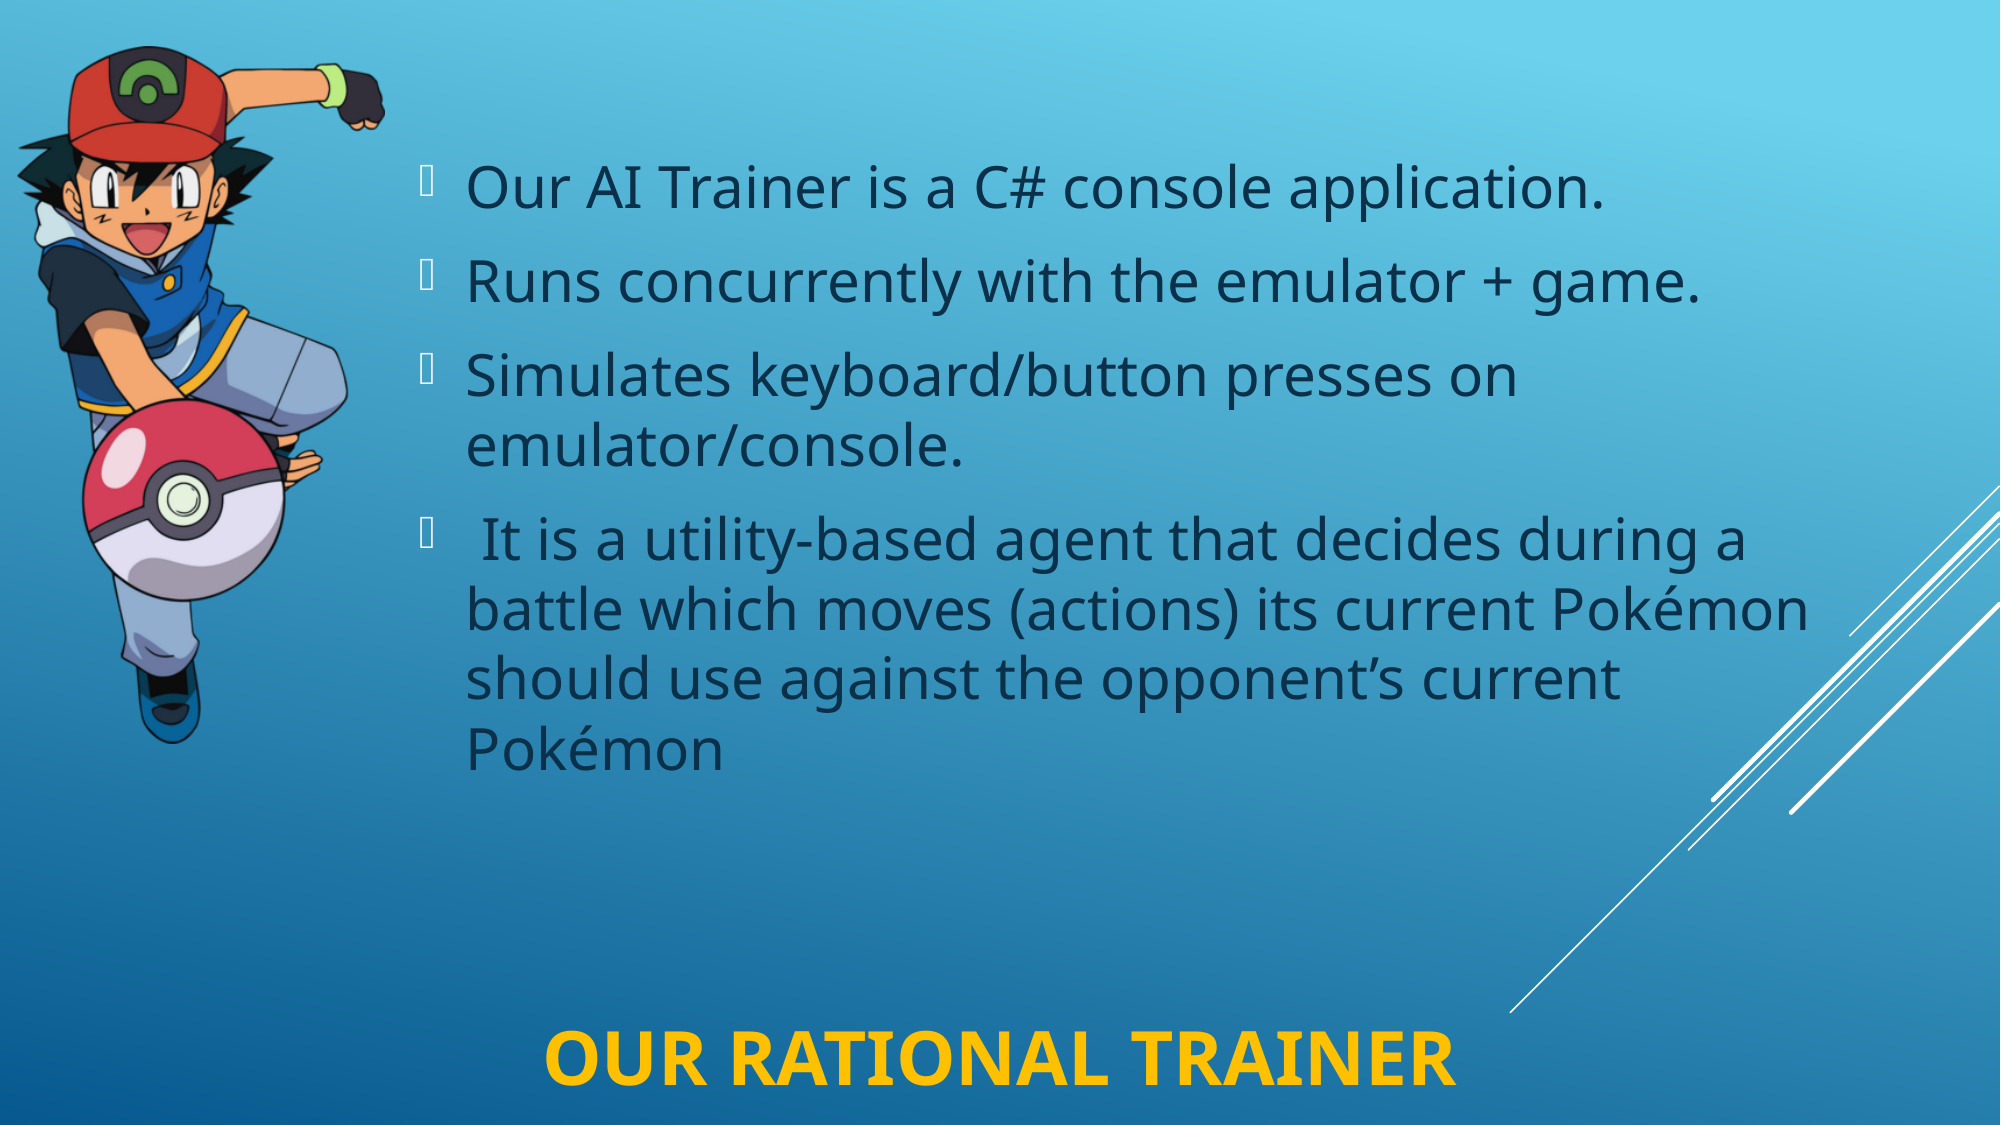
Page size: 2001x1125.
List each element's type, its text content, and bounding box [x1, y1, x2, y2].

picture [16, 46, 386, 744]
title Our rational trainer [0, 967, 2000, 1125]
